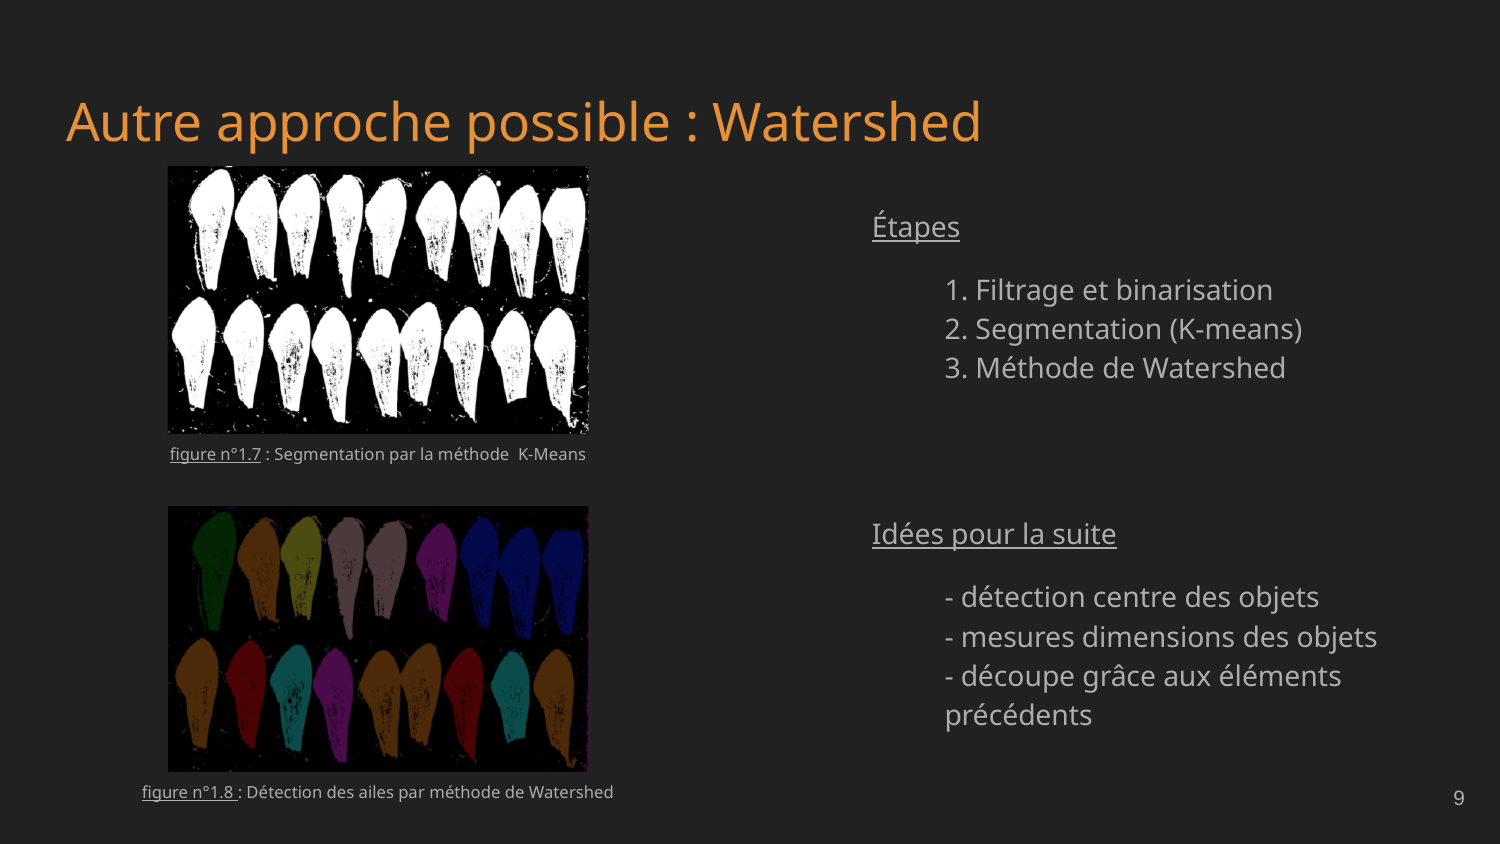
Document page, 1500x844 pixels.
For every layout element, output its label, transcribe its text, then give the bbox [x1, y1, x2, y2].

list Étapes 1. Filtrage et binarisation 2. Segmentation (K-means) 3. Méthode de Watershed Idées pour la suite - détection centre des objets - mesures dimensions des objets - découpe grâce aux éléments précédents [856, 189, 1417, 750]
text_box figure n°1.8 : Détection des ailes par méthode de Watershed [122, 771, 634, 812]
title Autre approche possible : Watershed [51, 72, 1449, 167]
picture [167, 505, 589, 772]
text_box figure n°1.7 : Segmentation par la méthode K-Means [122, 433, 634, 474]
slide_number ‹#› [1389, 764, 1480, 830]
picture [167, 166, 589, 435]
